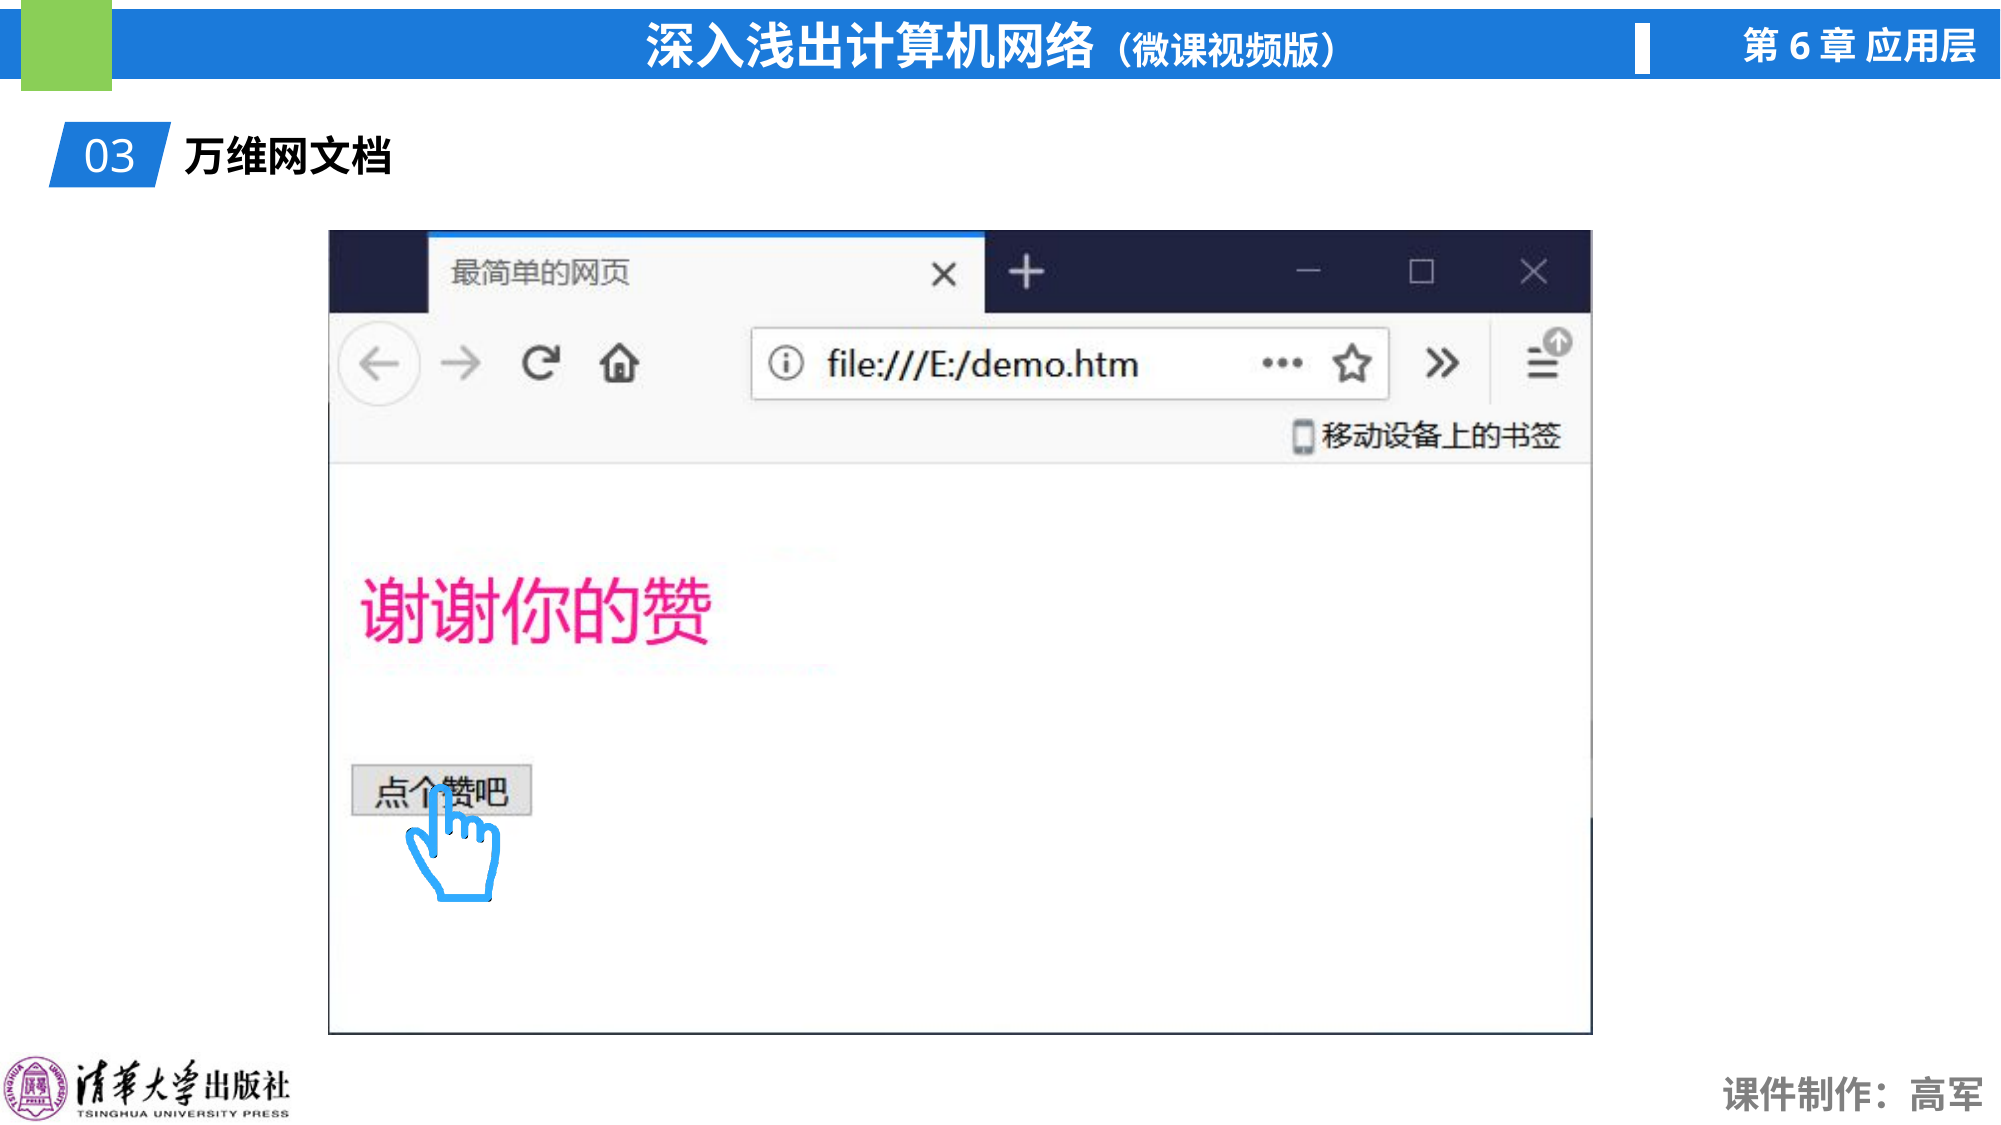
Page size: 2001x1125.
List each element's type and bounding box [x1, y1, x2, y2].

picture [0, 1052, 310, 1125]
text_box [49, 122, 1099, 189]
picture [328, 230, 1593, 1035]
